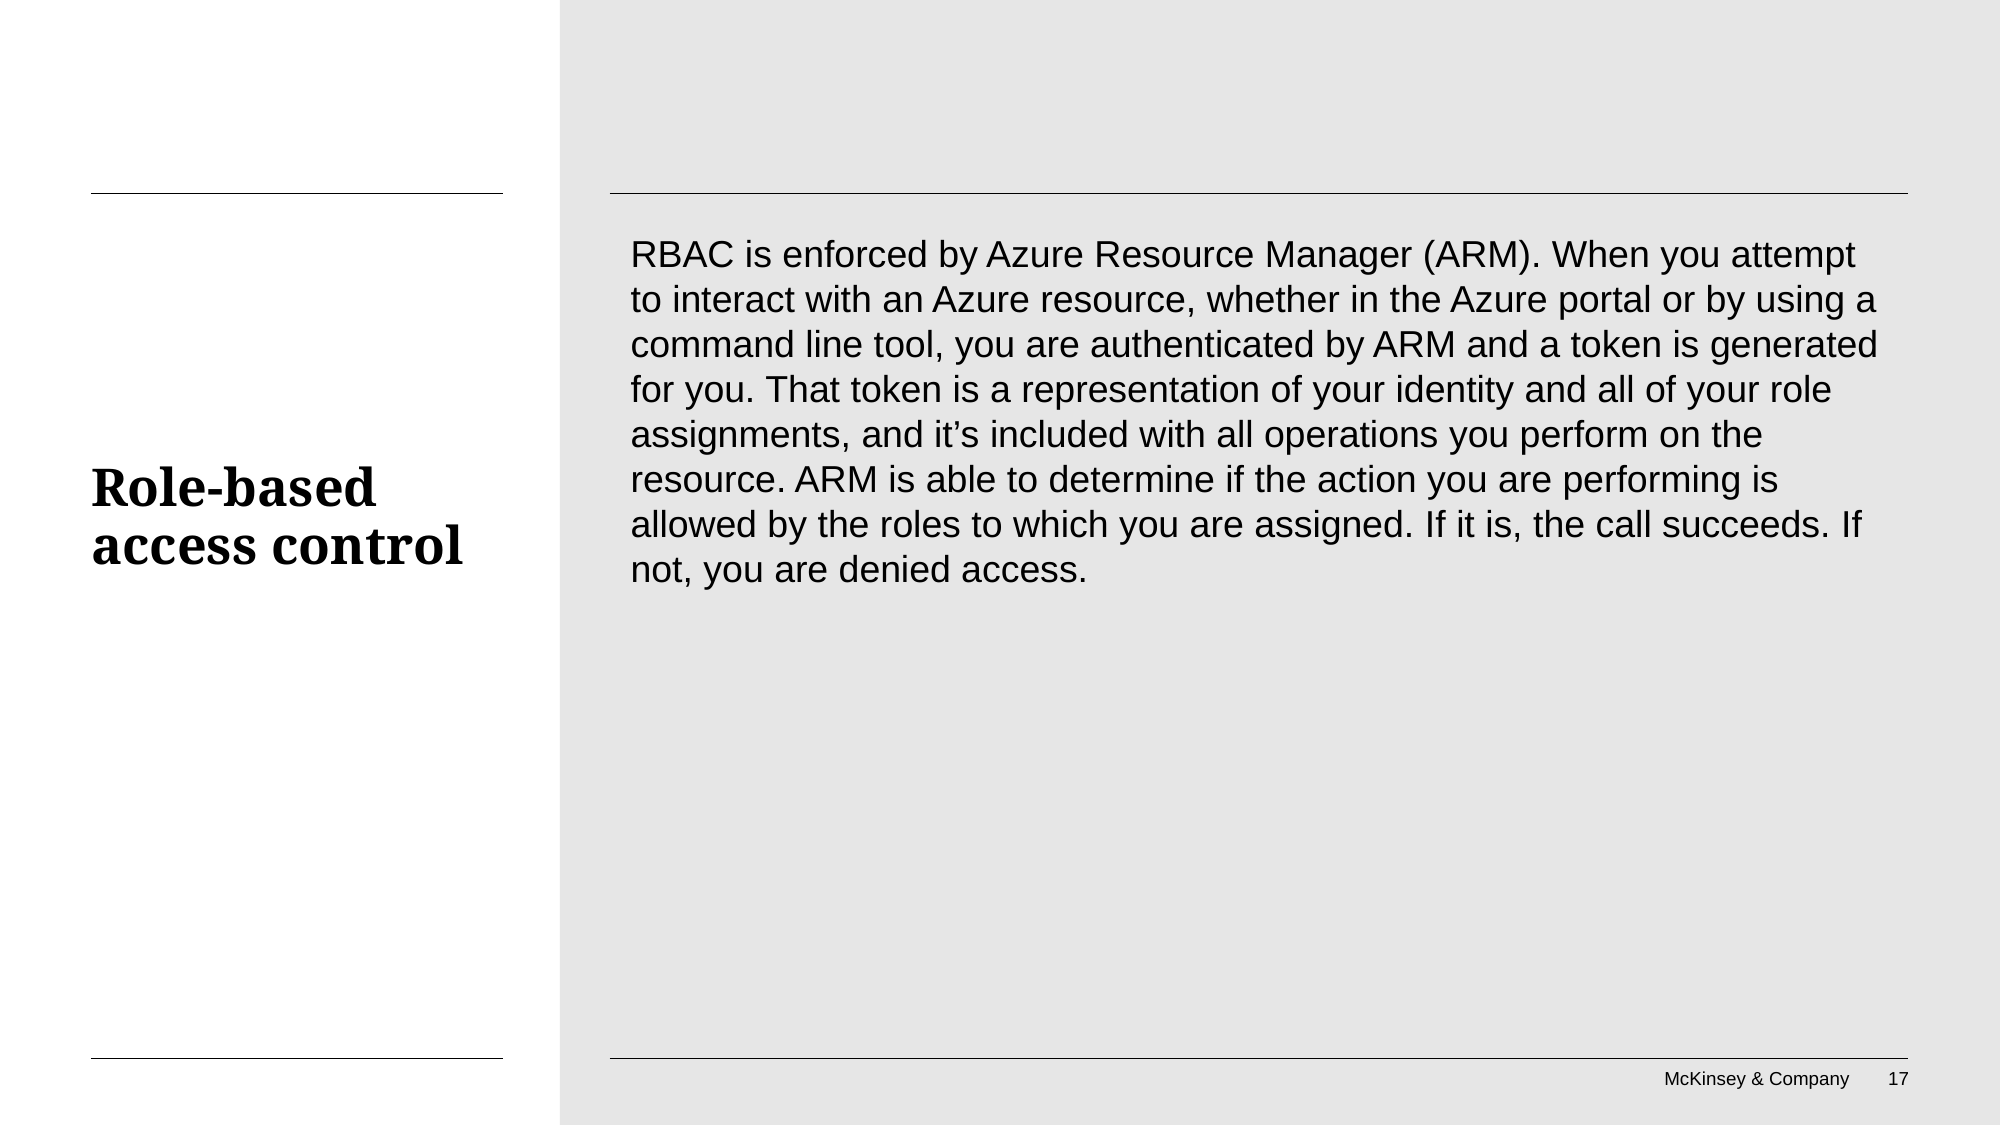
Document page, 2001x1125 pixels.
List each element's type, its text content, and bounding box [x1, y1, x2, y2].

text_box RBAC is enforced by Azure Resource Manager (ARM). When you attempt to interact with an Azure resource, whether in the Azure portal or by using a command line tool, you are authenticated by ARM and a token is generated for you. That token is a representation of your identity and all of your role assignments, and it’s included with all operations you perform on the resource. ARM is able to determine if the action you are performing is allowed by the roles to which you are assigned. If it is, the call succeeds. If not, you are denied access. [615, 222, 1910, 598]
title Role-based access control [91, 450, 504, 577]
